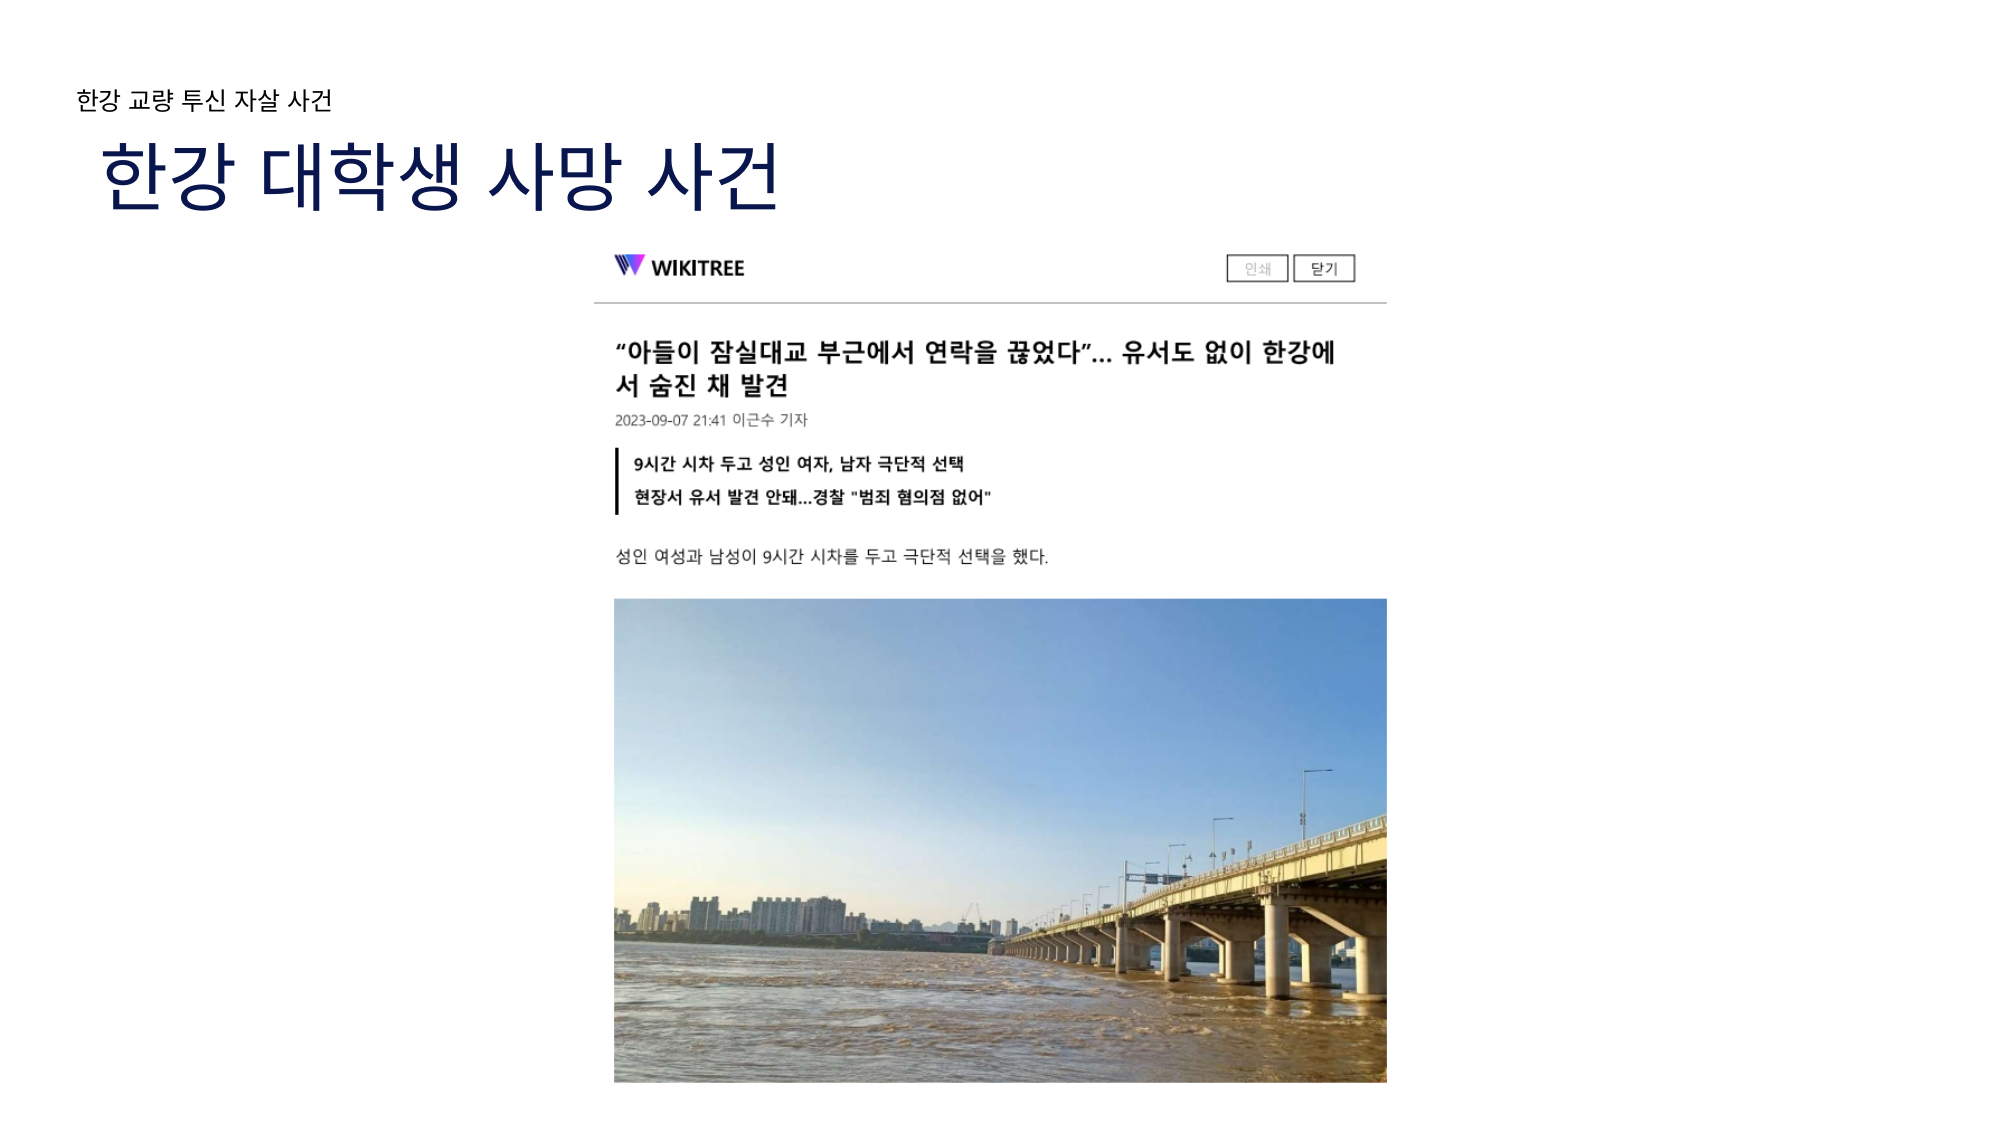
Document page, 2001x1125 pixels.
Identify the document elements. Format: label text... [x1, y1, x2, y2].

text_box 한강 대학생 사망 사건 [84, 123, 799, 229]
picture [594, 241, 1406, 1094]
text_box 한강 교량 투신 자살 사건 [61, 77, 349, 153]
